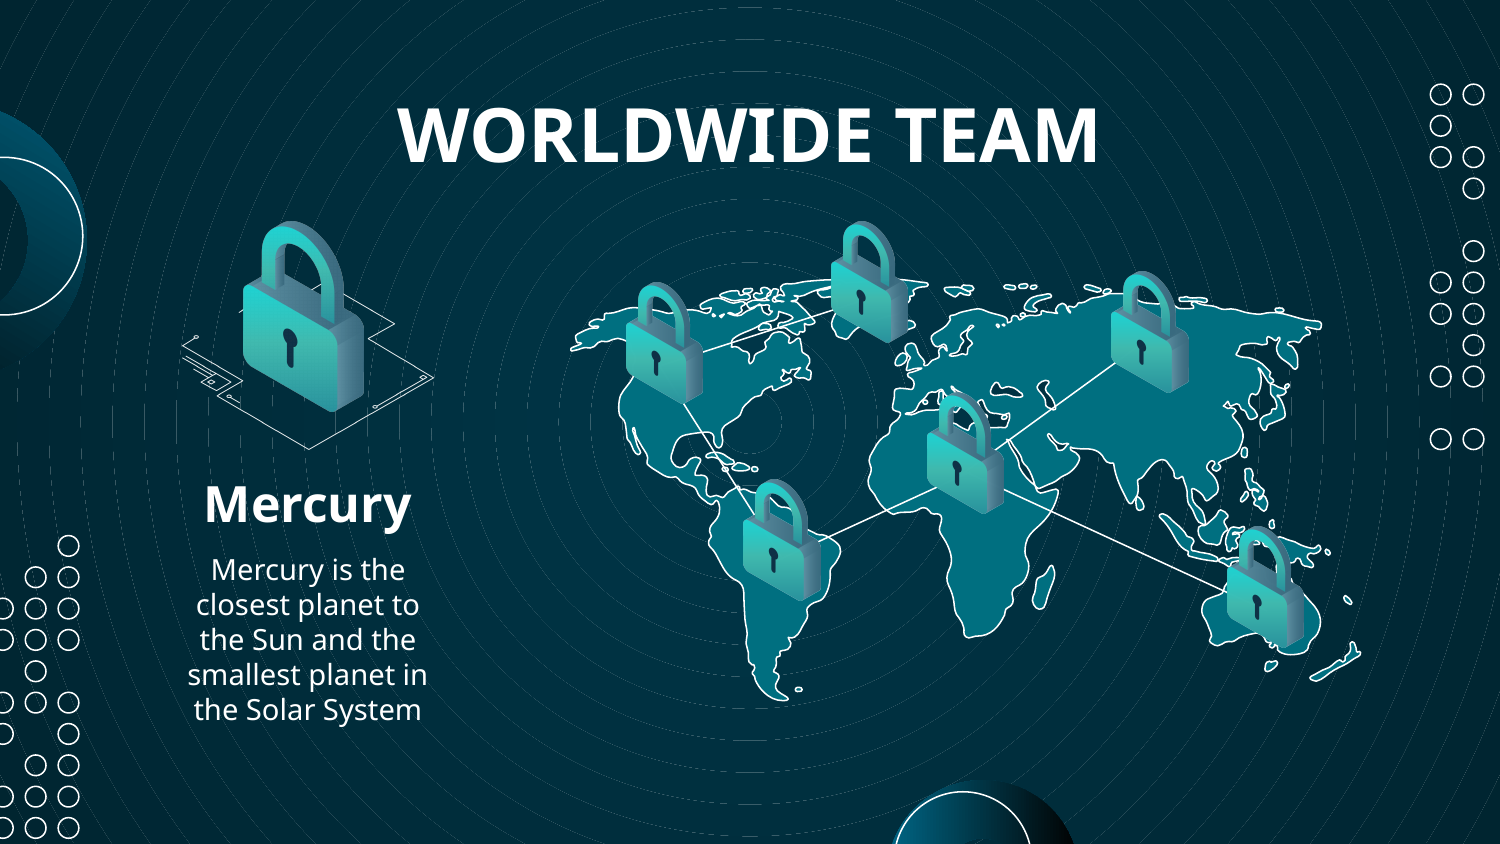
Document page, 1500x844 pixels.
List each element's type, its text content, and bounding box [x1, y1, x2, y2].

picture [381, 712, 392, 720]
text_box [707, 299, 865, 368]
picture [371, 712, 376, 720]
text_box Mercury [168, 456, 447, 548]
picture [325, 712, 337, 720]
picture [1227, 527, 1305, 648]
title WORLDWIDE TEAM [116, 72, 1383, 195]
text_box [960, 341, 1144, 476]
picture [927, 392, 1005, 515]
picture [340, 717, 348, 726]
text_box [659, 377, 783, 560]
text_box Mercury is the closest planet to the Sun and the smallest planet in the Solar System [168, 536, 448, 712]
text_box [776, 471, 960, 562]
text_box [569, 279, 1362, 701]
picture [1111, 272, 1189, 394]
picture [243, 222, 363, 411]
picture [248, 712, 260, 720]
picture [743, 480, 821, 602]
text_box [965, 471, 1268, 612]
picture [289, 712, 295, 720]
picture [1179, 297, 1189, 302]
picture [830, 222, 908, 342]
picture [626, 283, 704, 405]
